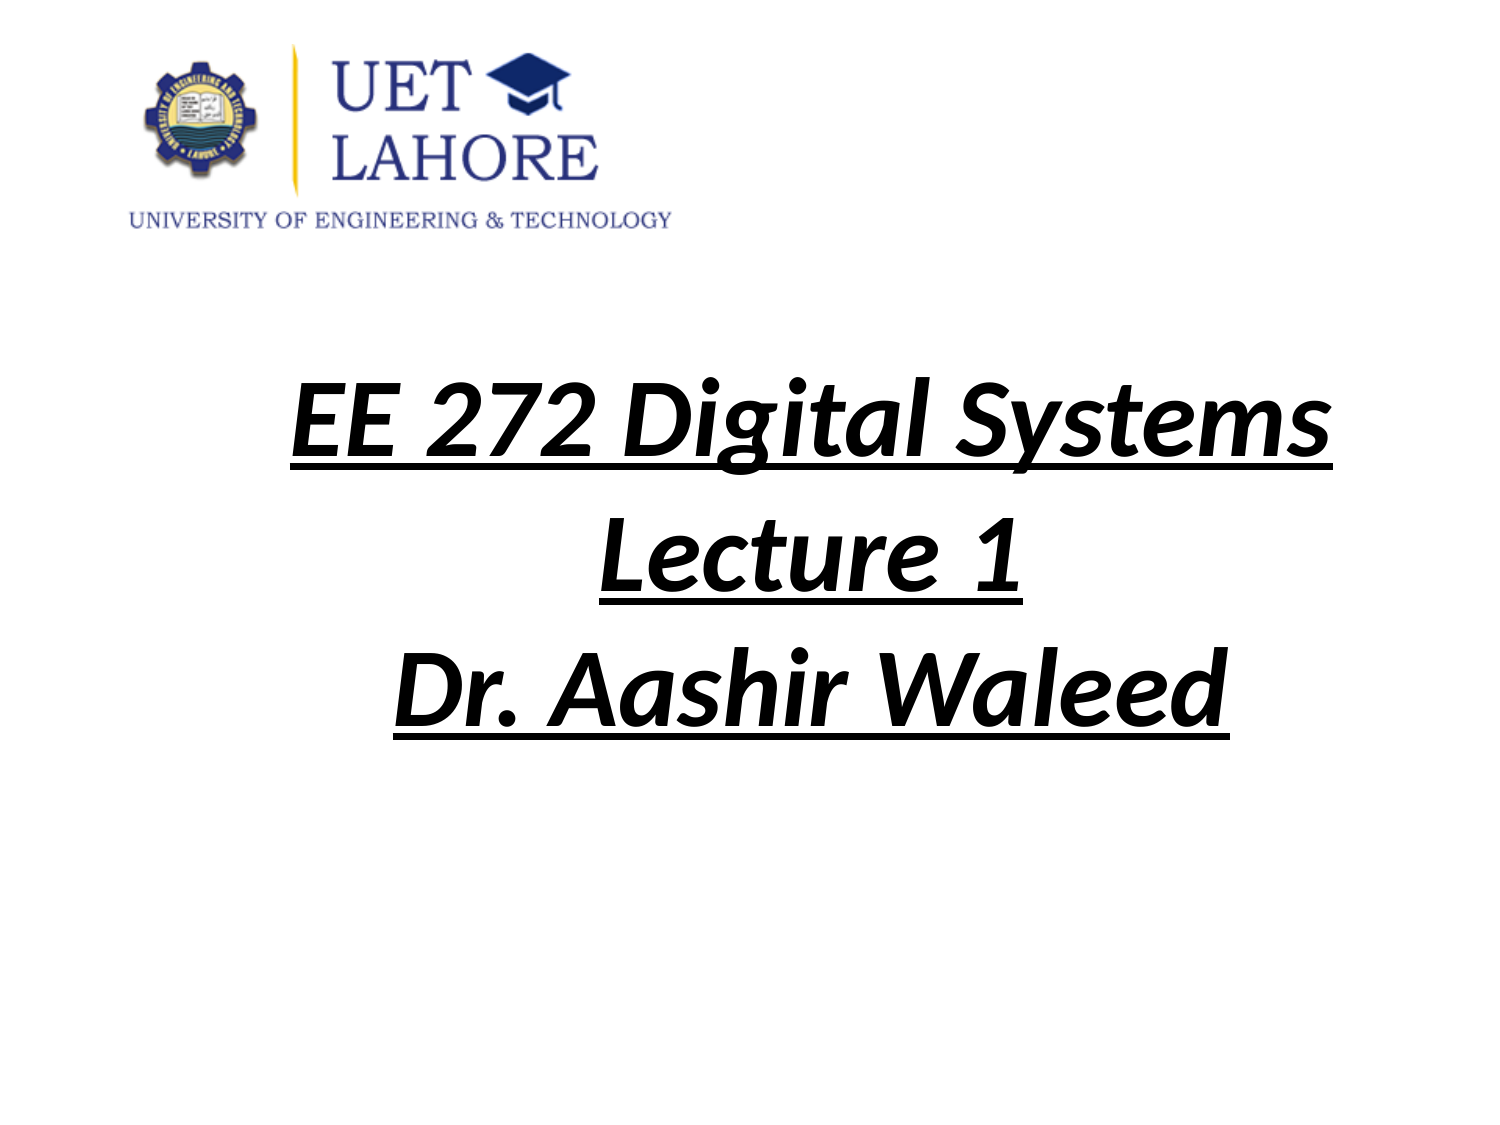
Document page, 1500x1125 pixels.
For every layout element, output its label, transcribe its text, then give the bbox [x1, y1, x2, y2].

picture [124, 44, 676, 236]
text_box EE 272 Digital Systems Lecture 1 Dr. Aashir Waleed [274, 336, 1348, 757]
